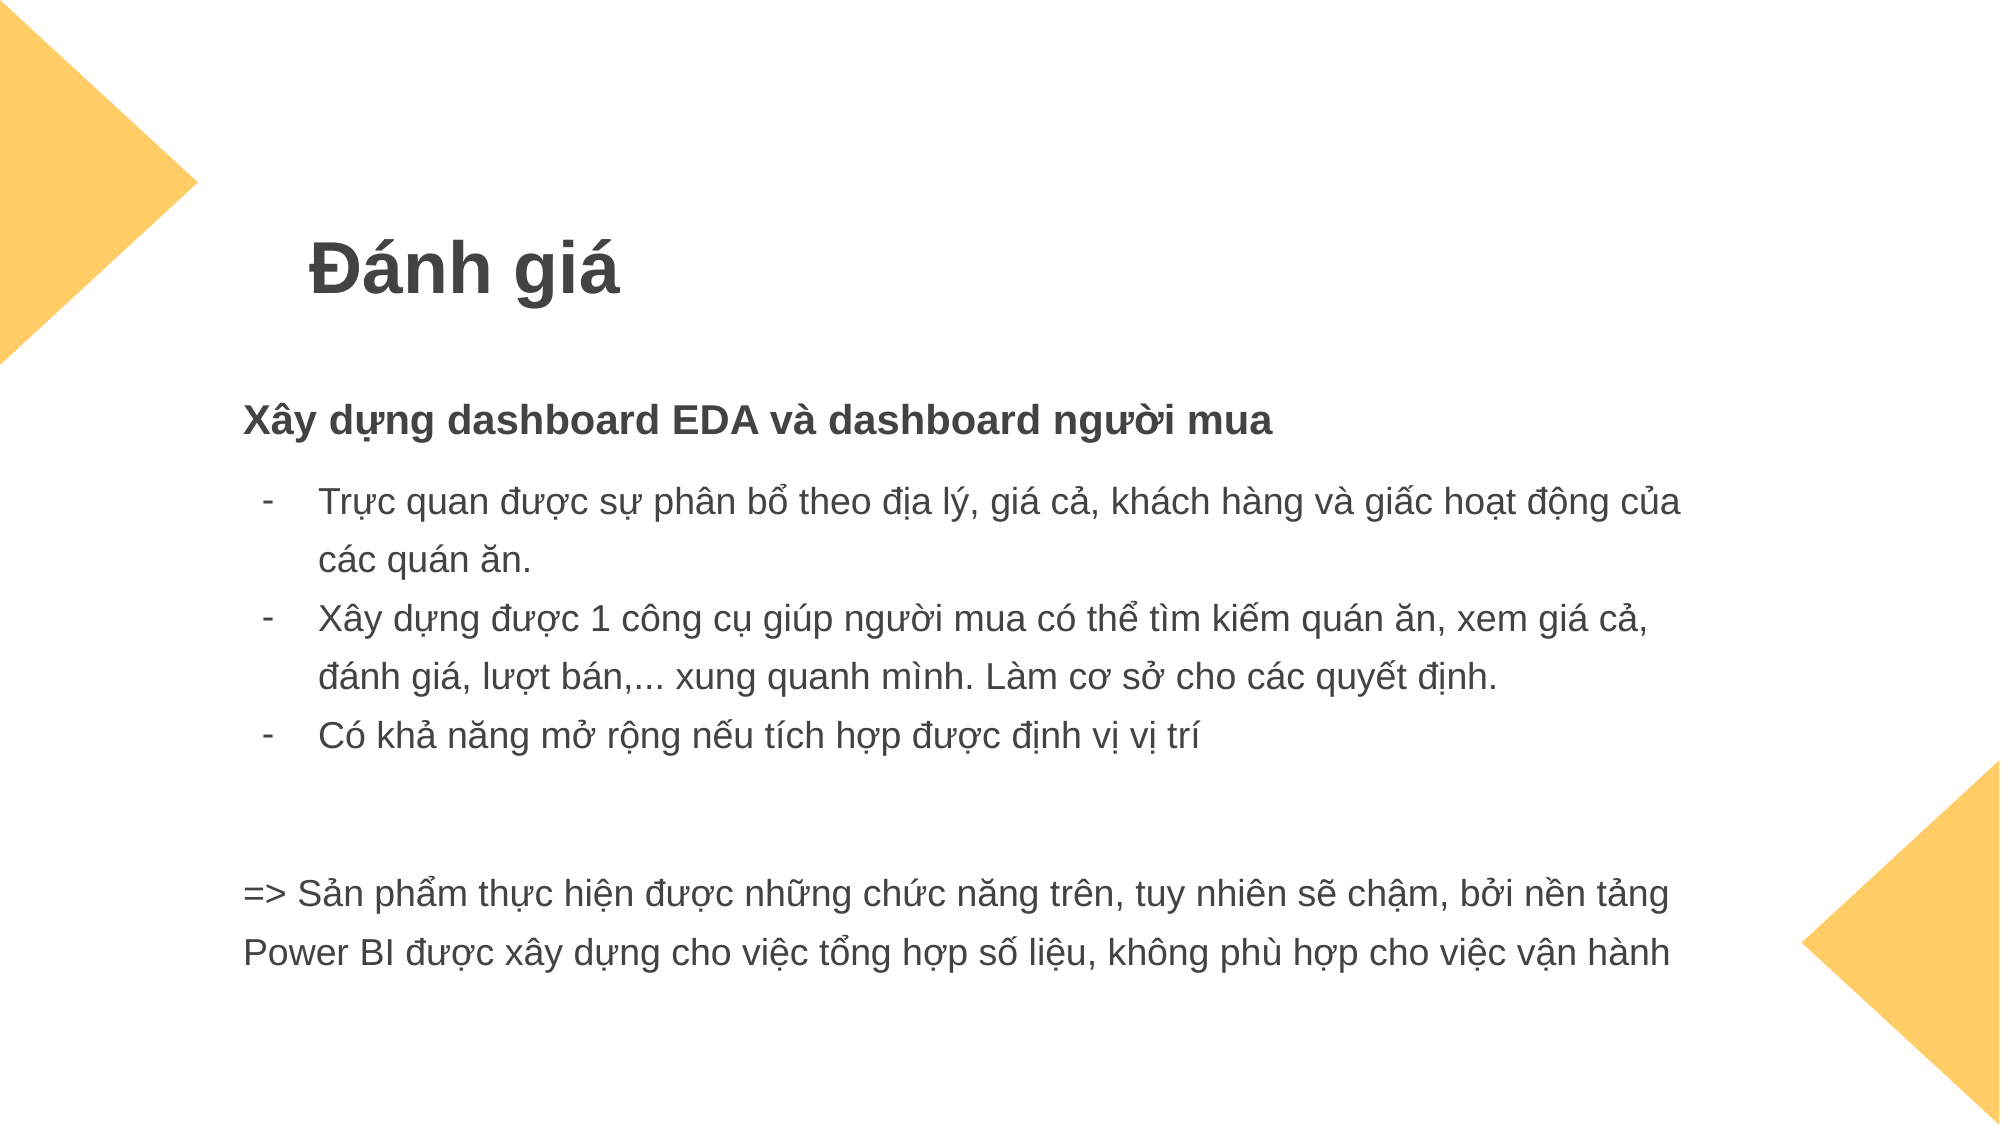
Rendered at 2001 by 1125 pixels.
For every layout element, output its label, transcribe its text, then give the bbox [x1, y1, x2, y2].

title Đánh giá [0, 213, 927, 315]
list Xây dựng dashboard EDA và dashboard người mua Trực quan được sự phân bổ theo địa lý, giá cả, khách hàng và giấc hoạt động của các quán ăn. Xây dựng được 1 công cụ giúp người mua có thể tìm kiếm quán ăn, xem giá cả, đánh giá, lượt bán,... xung quanh mình. Làm cơ sở cho các quyết định. Có khả năng mở rộng nếu tích hợp được định vị vị trí => Sản phẩm thực hiện được những chức năng trên, tuy nhiên sẽ chậm, bởi nền tảng Power BI được xây dựng cho việc tổng hợp số liệu, không phù hợp cho việc vận hành [226, 377, 1727, 997]
